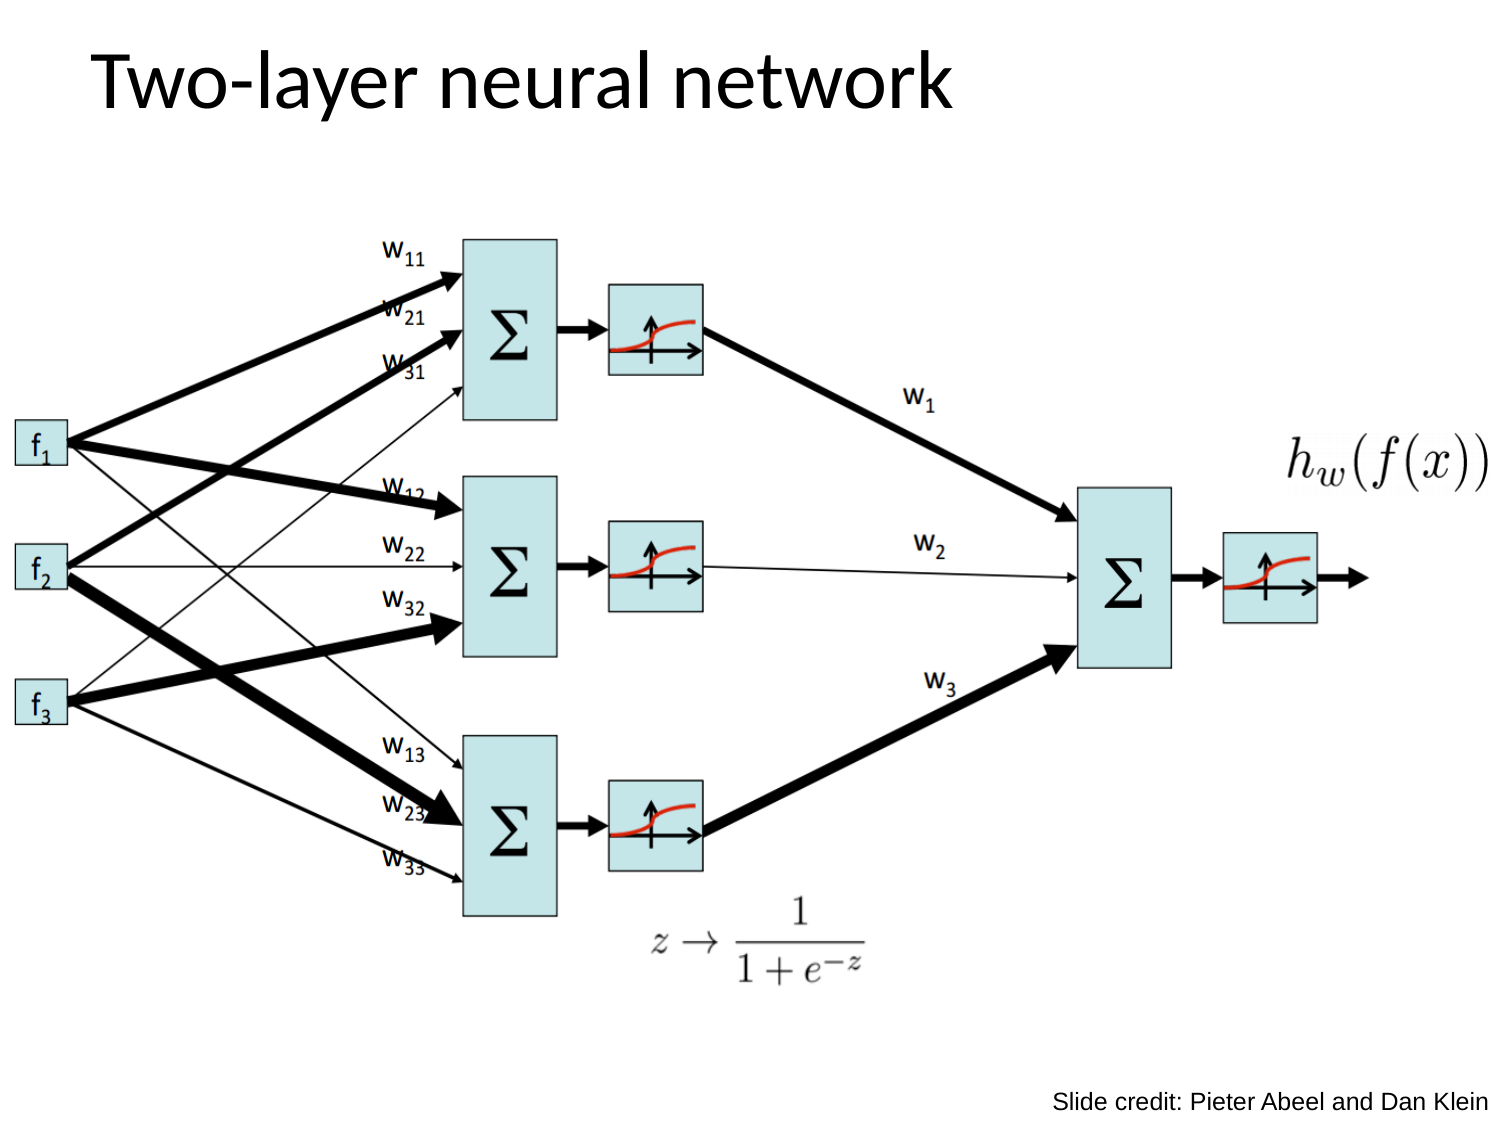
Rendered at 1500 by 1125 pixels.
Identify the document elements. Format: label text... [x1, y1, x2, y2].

text_box Slide credit: Pieter Abeel and Dan Klein [1037, 1078, 1500, 1124]
picture [0, 224, 1500, 1006]
title Two-layer neural network [75, 0, 1425, 150]
